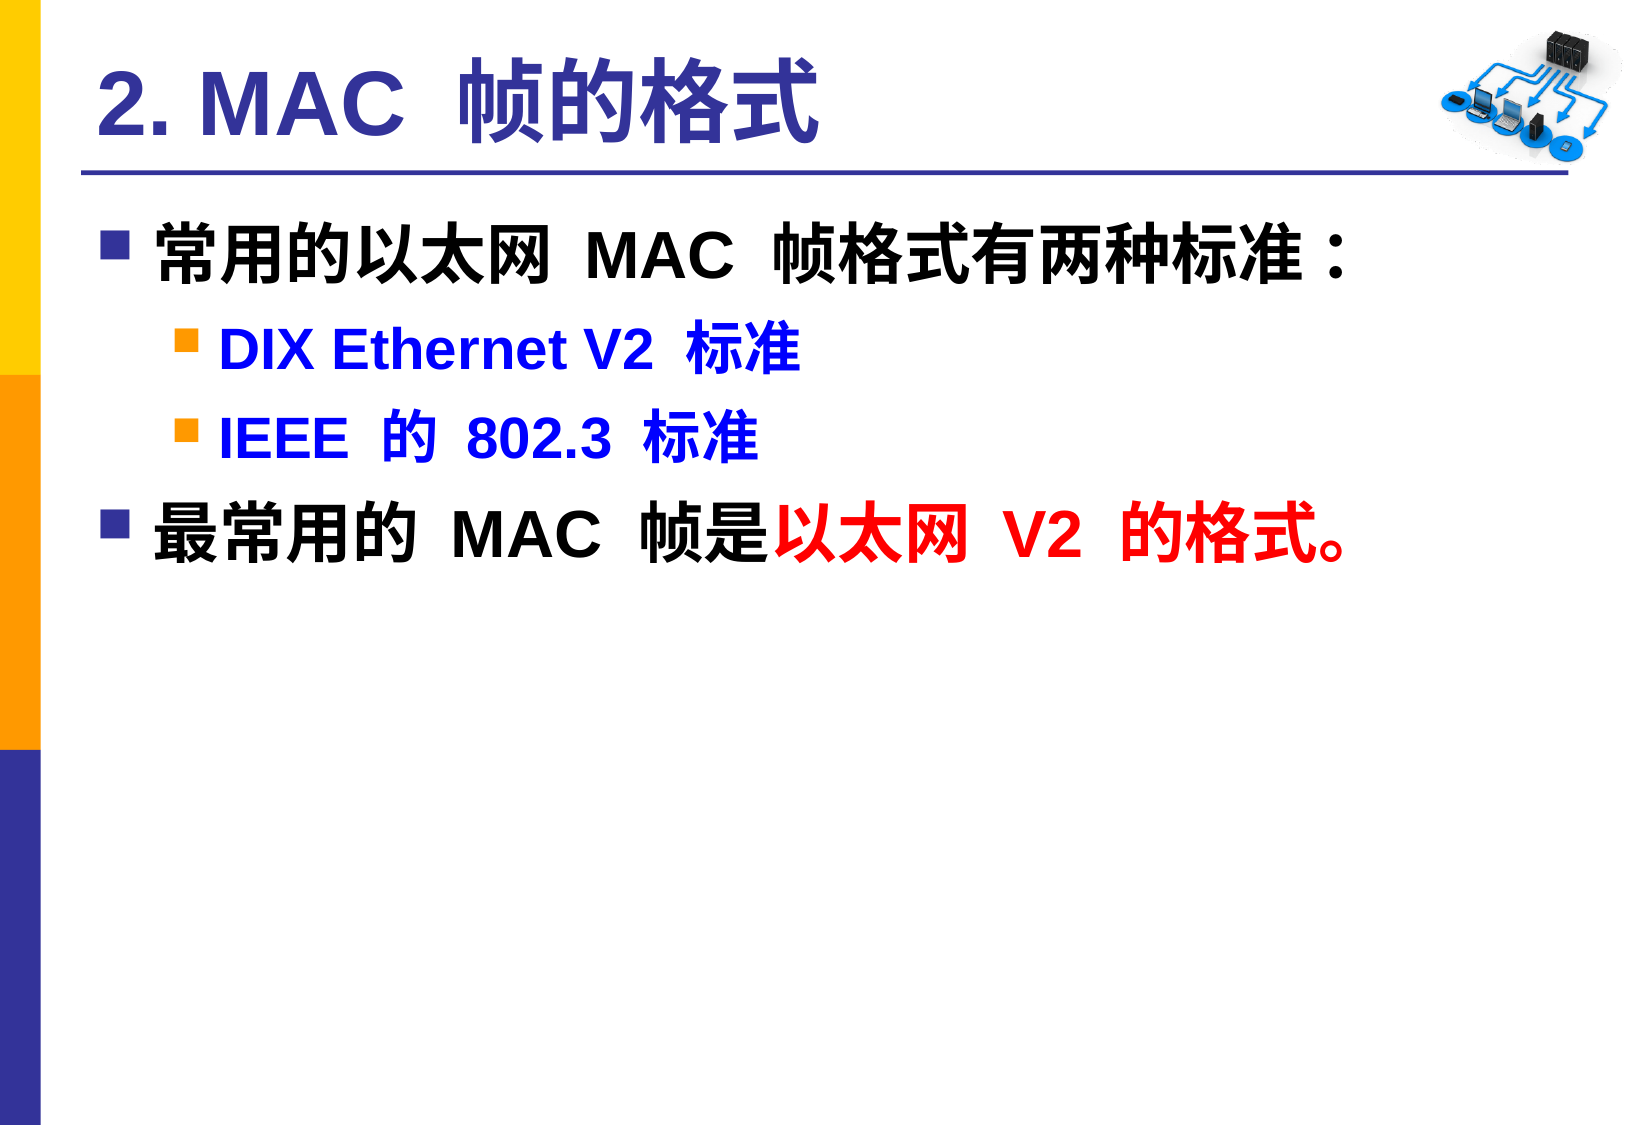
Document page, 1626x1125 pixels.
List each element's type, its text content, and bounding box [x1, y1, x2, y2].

title 2. MAC 帧的格式 [81, 30, 1569, 161]
picture [1438, 30, 1624, 165]
list 常用的以太网 MAC 帧格式有两种标准 ： DIX Ethernet V2 标准 IEEE 的 802.3 标准 最常用的 MAC 帧是以太网 V2 的格式。 [81, 196, 1569, 1006]
